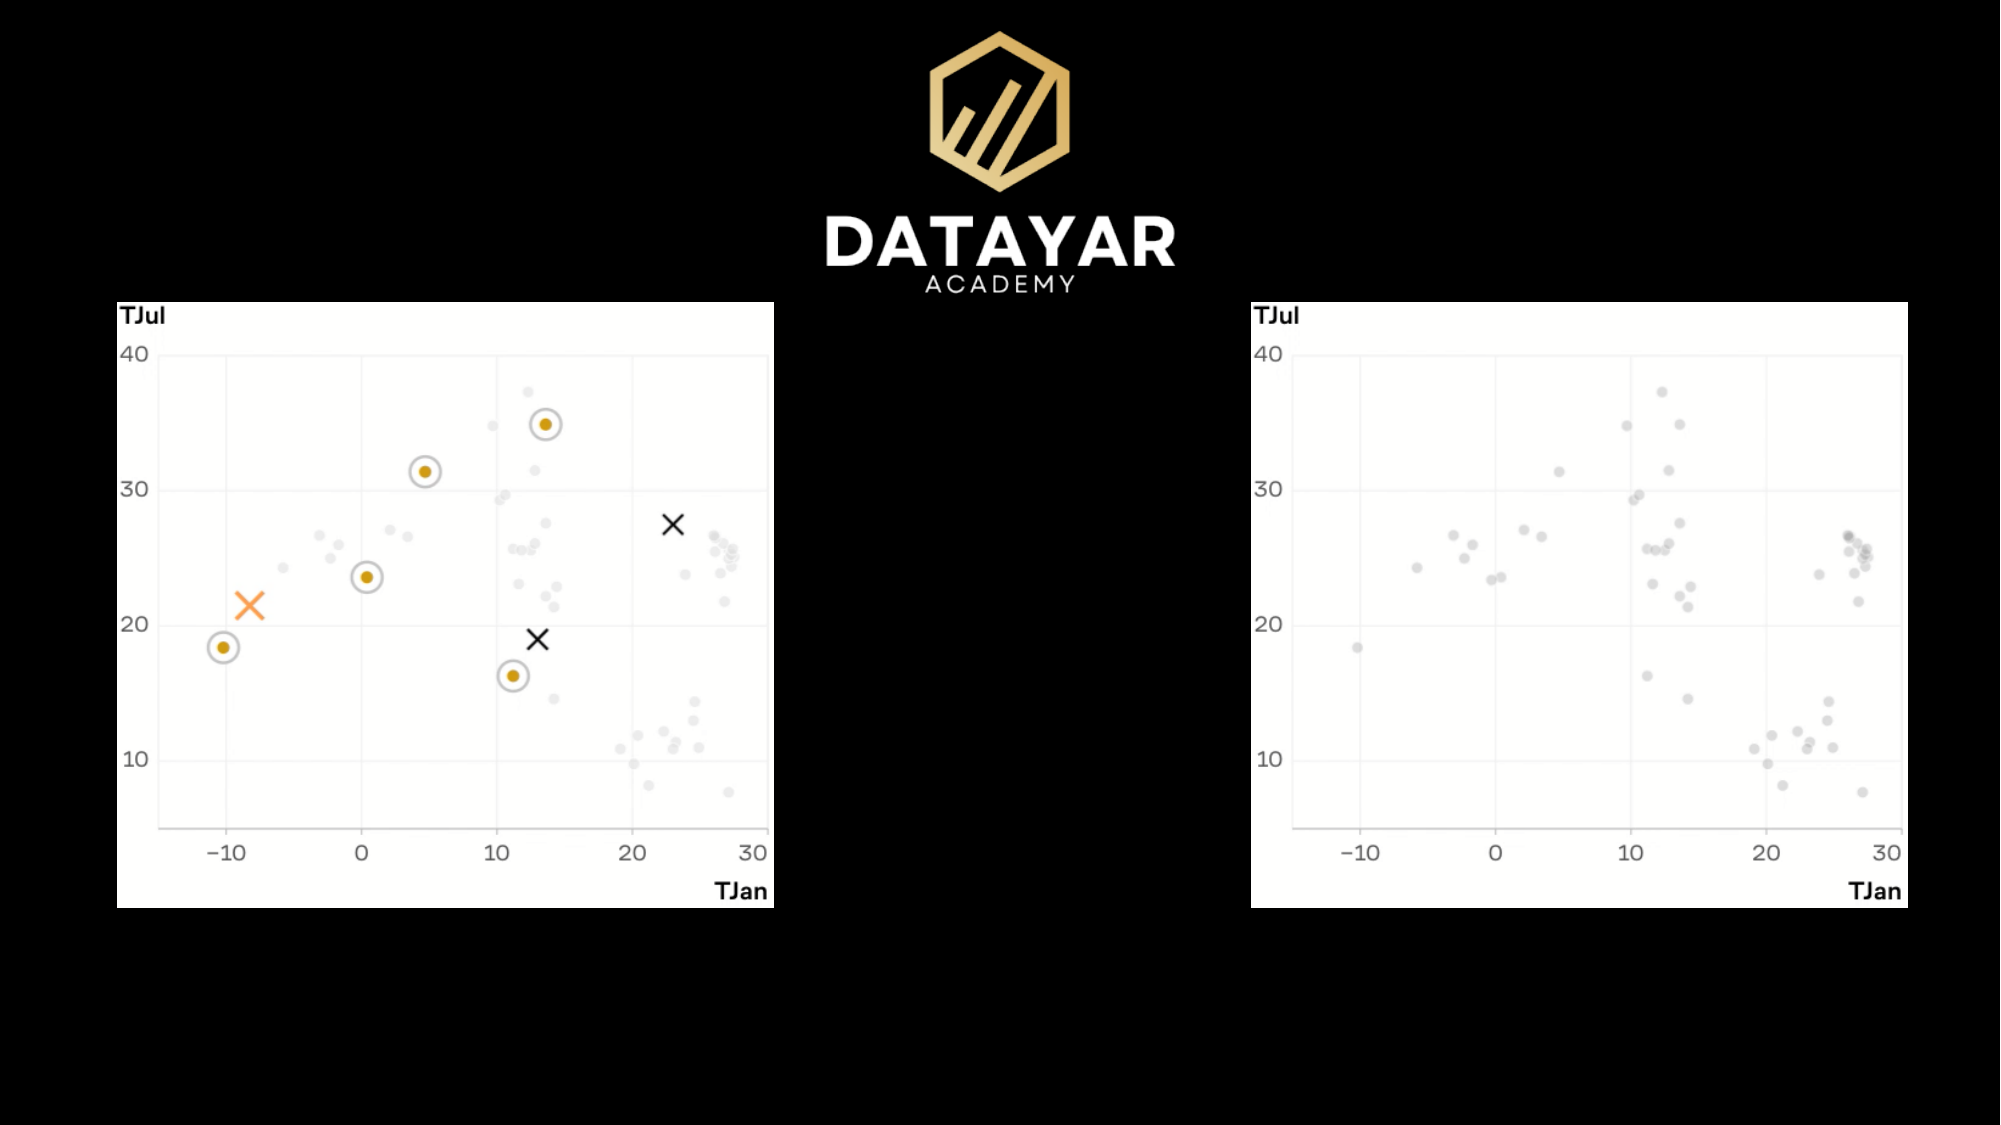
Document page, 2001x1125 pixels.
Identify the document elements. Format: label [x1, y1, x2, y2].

picture [665, 0, 1335, 505]
text_box [1250, 300, 1909, 910]
text_box [116, 300, 775, 910]
